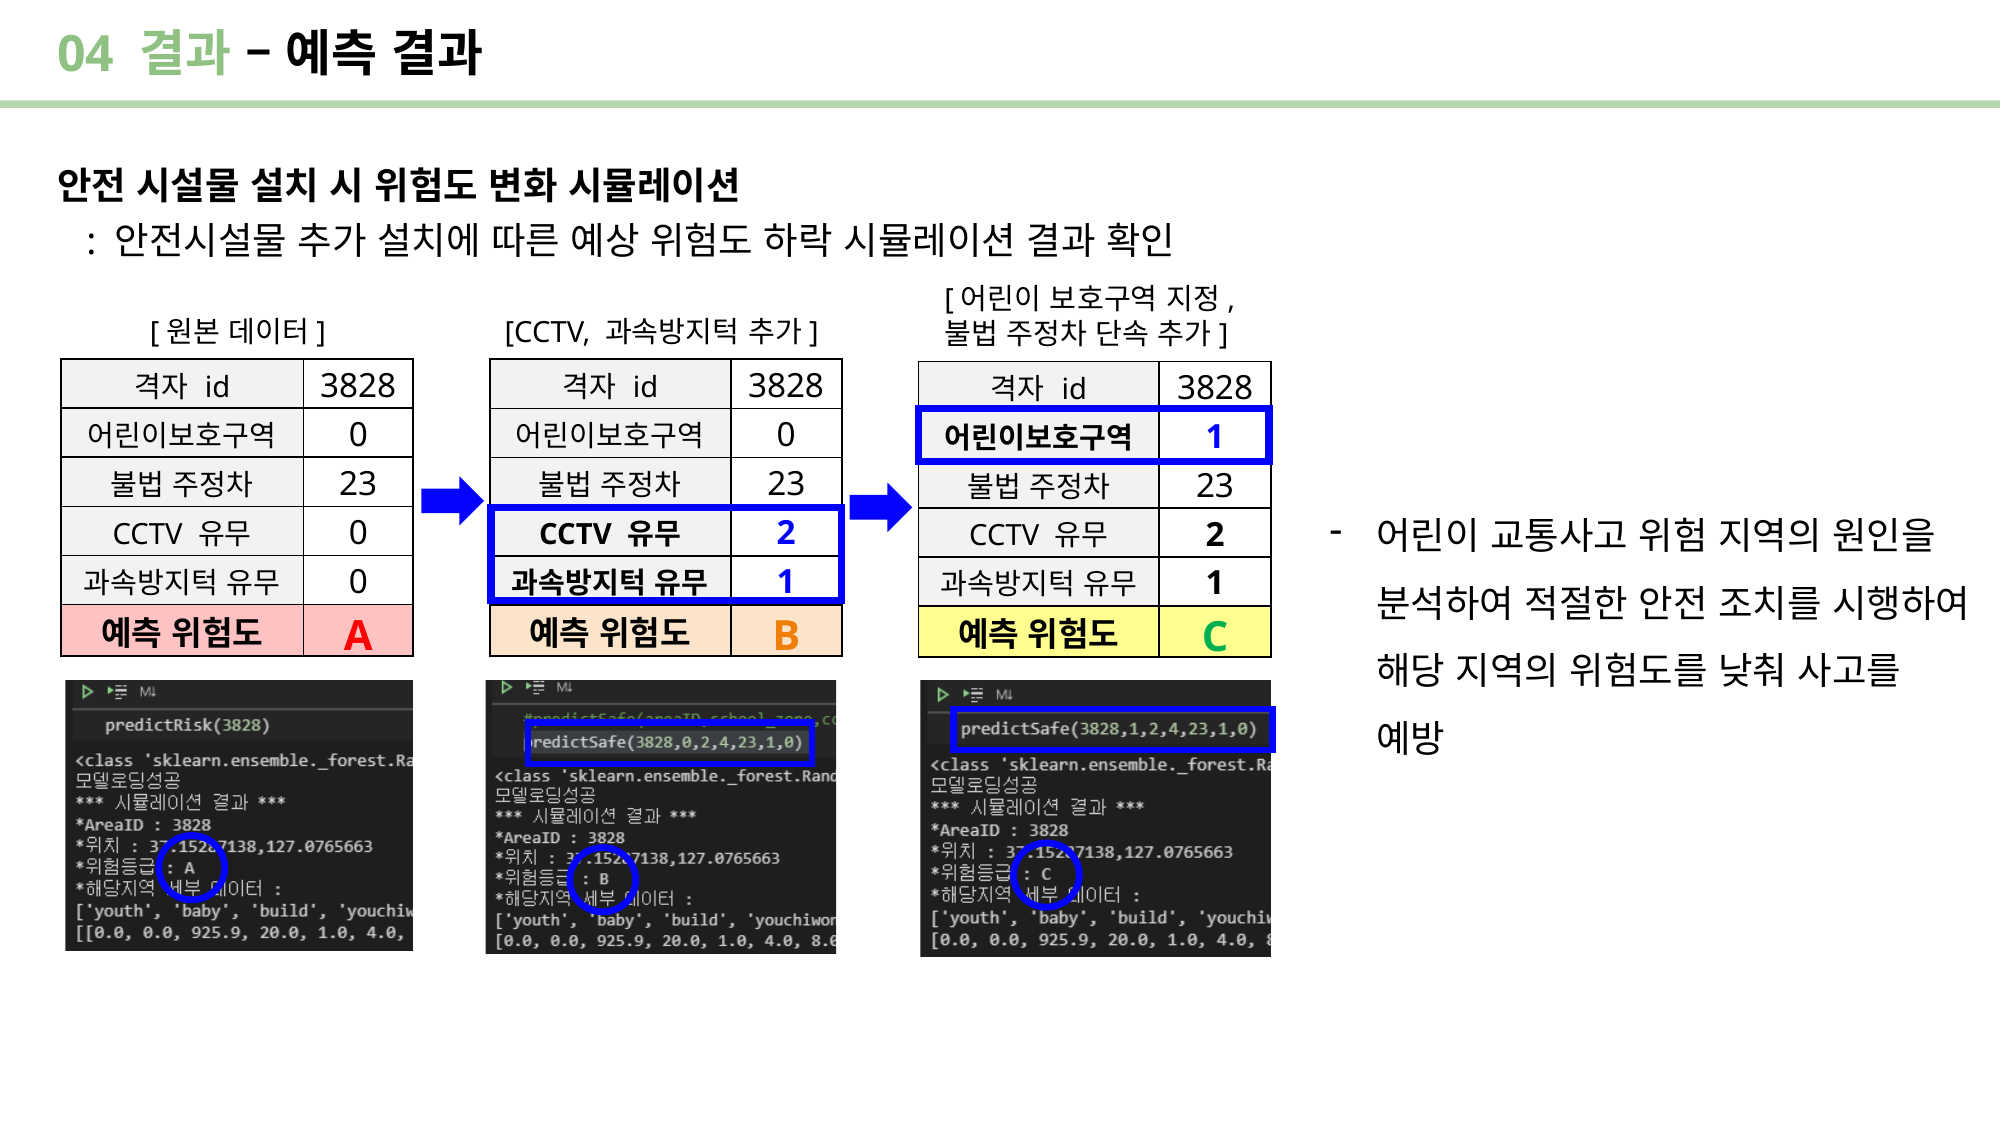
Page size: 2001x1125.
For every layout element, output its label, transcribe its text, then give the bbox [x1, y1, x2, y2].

table_header 3828 [1160, 362, 1270, 407]
text_box [원본 데이터] [135, 306, 429, 356]
table_header 3828 [304, 360, 412, 407]
text_box 어린이 교통사고 위험 지역의 원인을 분석하여 적절한 안전 조치를 시행하여 해당 지역의 위험도를 낮춰 사고를 예방 [1314, 482, 1992, 768]
table_cell 23 [1160, 463, 1270, 507]
table_cell C [1160, 607, 1270, 656]
table_cell 0 [732, 409, 841, 457]
text_box [848, 480, 914, 535]
table_cell 예측 위험도 [919, 607, 1158, 656]
picture [485, 679, 837, 954]
text_box 안전 시설물 설치 시 위험도 변화 시뮬레이션 [42, 154, 1160, 209]
table_cell 예측 위험도 [62, 605, 303, 655]
picture [65, 679, 413, 951]
table_header 격자 id [919, 362, 1158, 407]
table_header 3828 [732, 360, 841, 408]
text_box : 안전시설물 추가 설치에 따른 예상 위험도 하락 시뮬레이션 결과 확인 [42, 209, 1947, 270]
table_cell 예측 위험도 [491, 606, 730, 655]
table_cell 불법 주정차 [62, 458, 303, 506]
table_cell 23 [304, 458, 412, 506]
table_cell B [732, 606, 841, 655]
table_cell 23 [732, 458, 841, 506]
text_box [420, 473, 486, 529]
text_box [CCTV, 과속방지턱 추가] [489, 306, 902, 356]
table_cell CCTV 유무 [919, 509, 1158, 556]
table_cell 과속방지턱 유무 [919, 558, 1158, 605]
text_box [918, 407, 1270, 463]
table_cell 과속방지턱 유무 [62, 556, 303, 604]
text_box [어린이 보호구역 지정, 불법 주정차 단속 추가] [929, 273, 1315, 358]
table_cell 0 [304, 409, 412, 456]
table_header 격자 id [62, 360, 303, 407]
text_box [490, 506, 843, 601]
table_cell A [304, 605, 412, 655]
text_box 04 결과 – 예측 결과 [42, 14, 568, 89]
table_cell 불법 주정차 [919, 463, 1158, 507]
table_cell 2 [1160, 509, 1270, 556]
text_box [0, 99, 2000, 109]
table_cell 어린이보호구역 [62, 409, 303, 456]
table_cell 불법 주정차 [491, 458, 730, 506]
table_cell 0 [304, 556, 412, 604]
table_cell 0 [304, 507, 412, 555]
table_cell 1 [1160, 558, 1270, 605]
table_header 격자 id [491, 360, 730, 408]
picture [920, 679, 1271, 957]
table_cell 어린이보호구역 [491, 409, 730, 457]
table_cell CCTV 유무 [62, 507, 303, 555]
